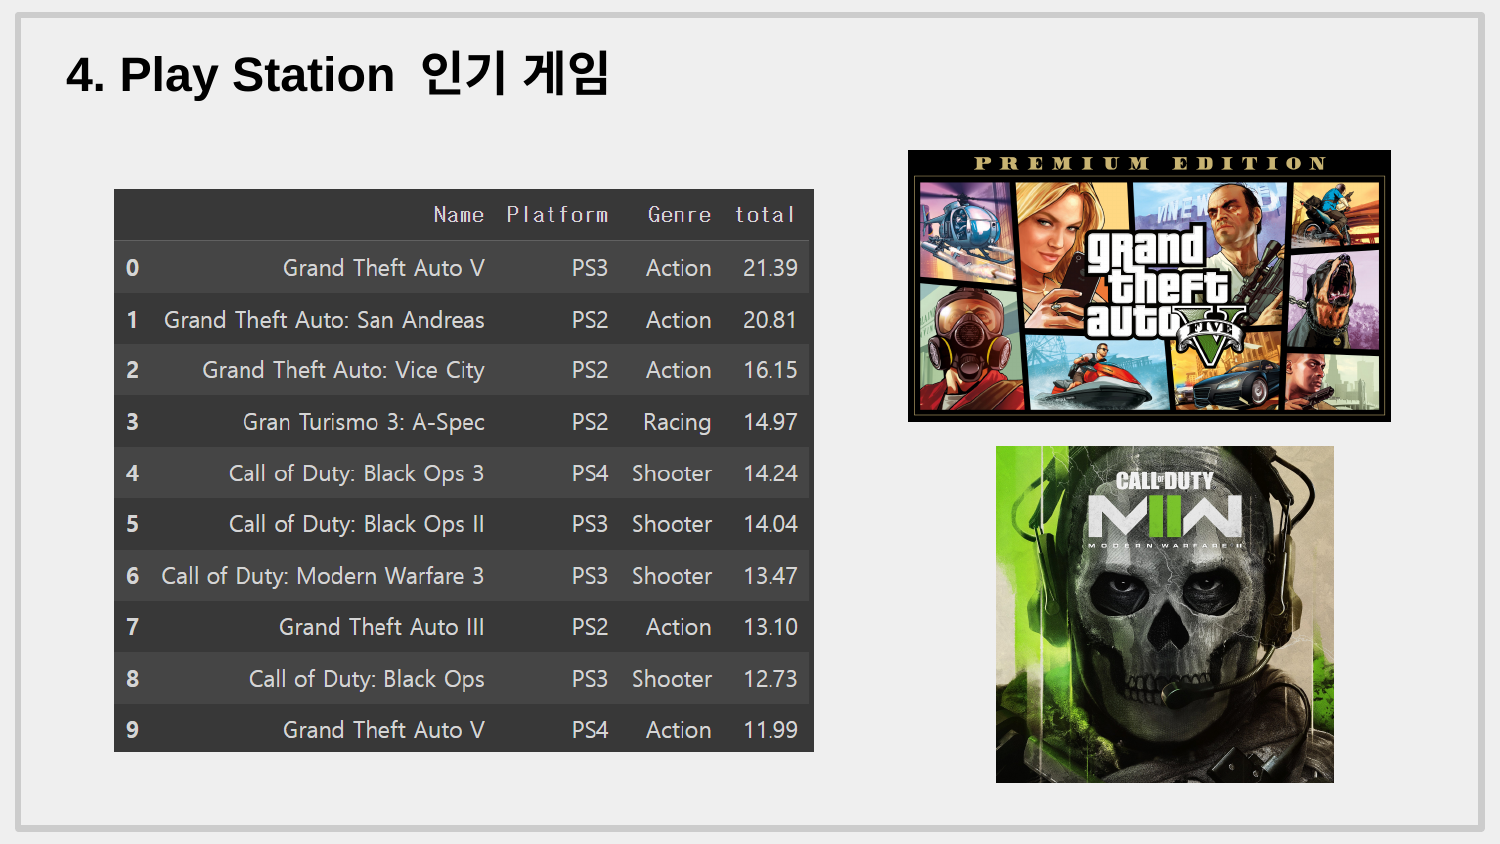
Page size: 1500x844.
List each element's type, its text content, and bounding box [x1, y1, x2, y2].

picture [996, 445, 1334, 784]
title 4. Play Station 인기 게임 [51, 32, 1449, 127]
text_box [18, 15, 1482, 829]
picture [113, 189, 814, 752]
picture [908, 150, 1391, 423]
